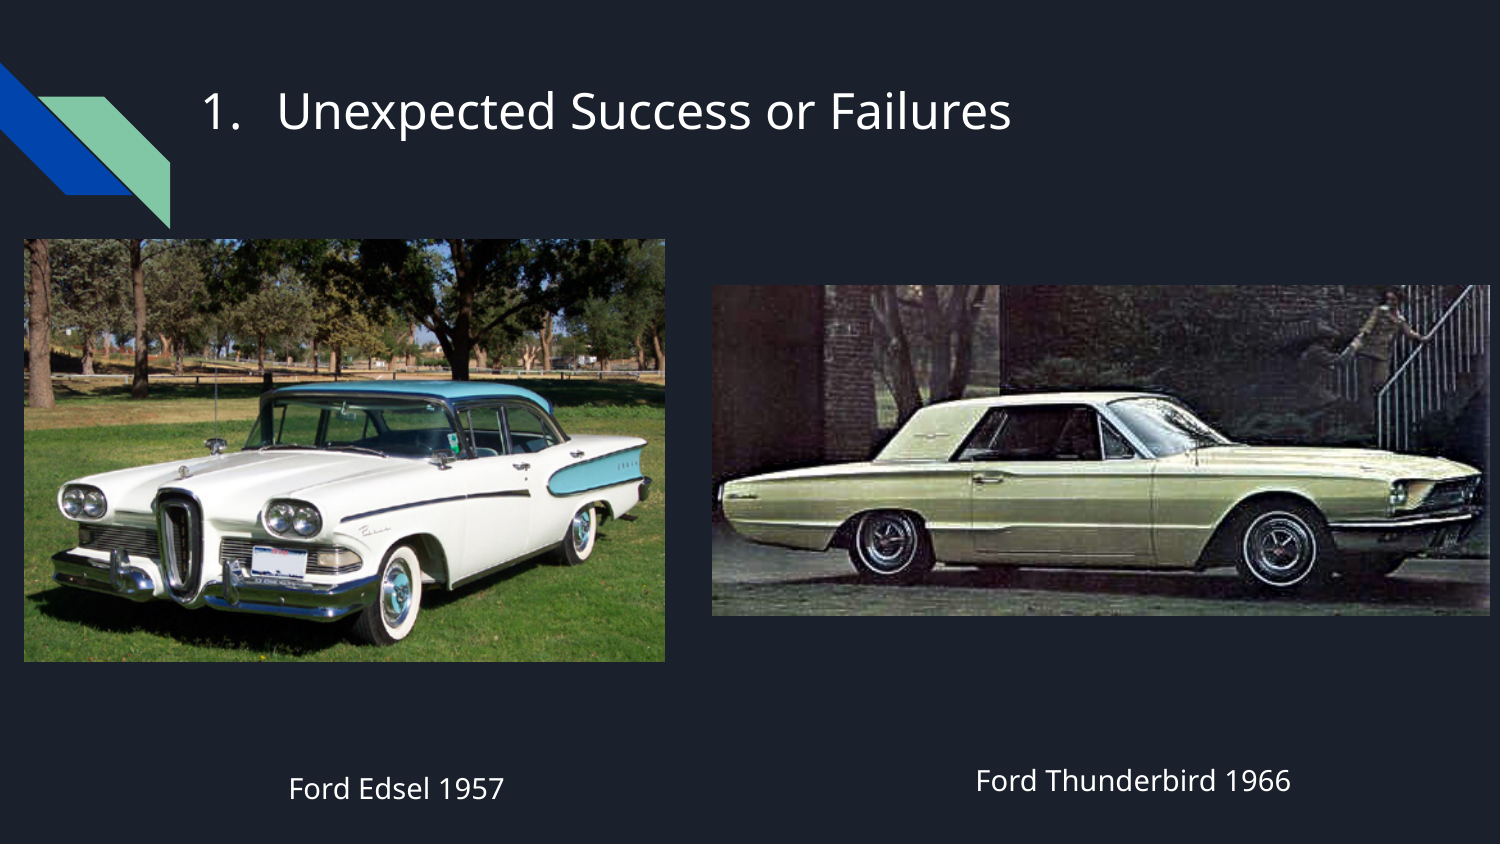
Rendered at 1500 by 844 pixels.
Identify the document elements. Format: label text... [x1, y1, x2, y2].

title Unexpected Success or Failures [173, 64, 1268, 155]
picture [24, 239, 665, 662]
text_box Ford Edsel 1957 [119, 755, 674, 825]
picture [712, 285, 1490, 616]
text_box Ford Thunderbird 1966 [856, 747, 1411, 817]
